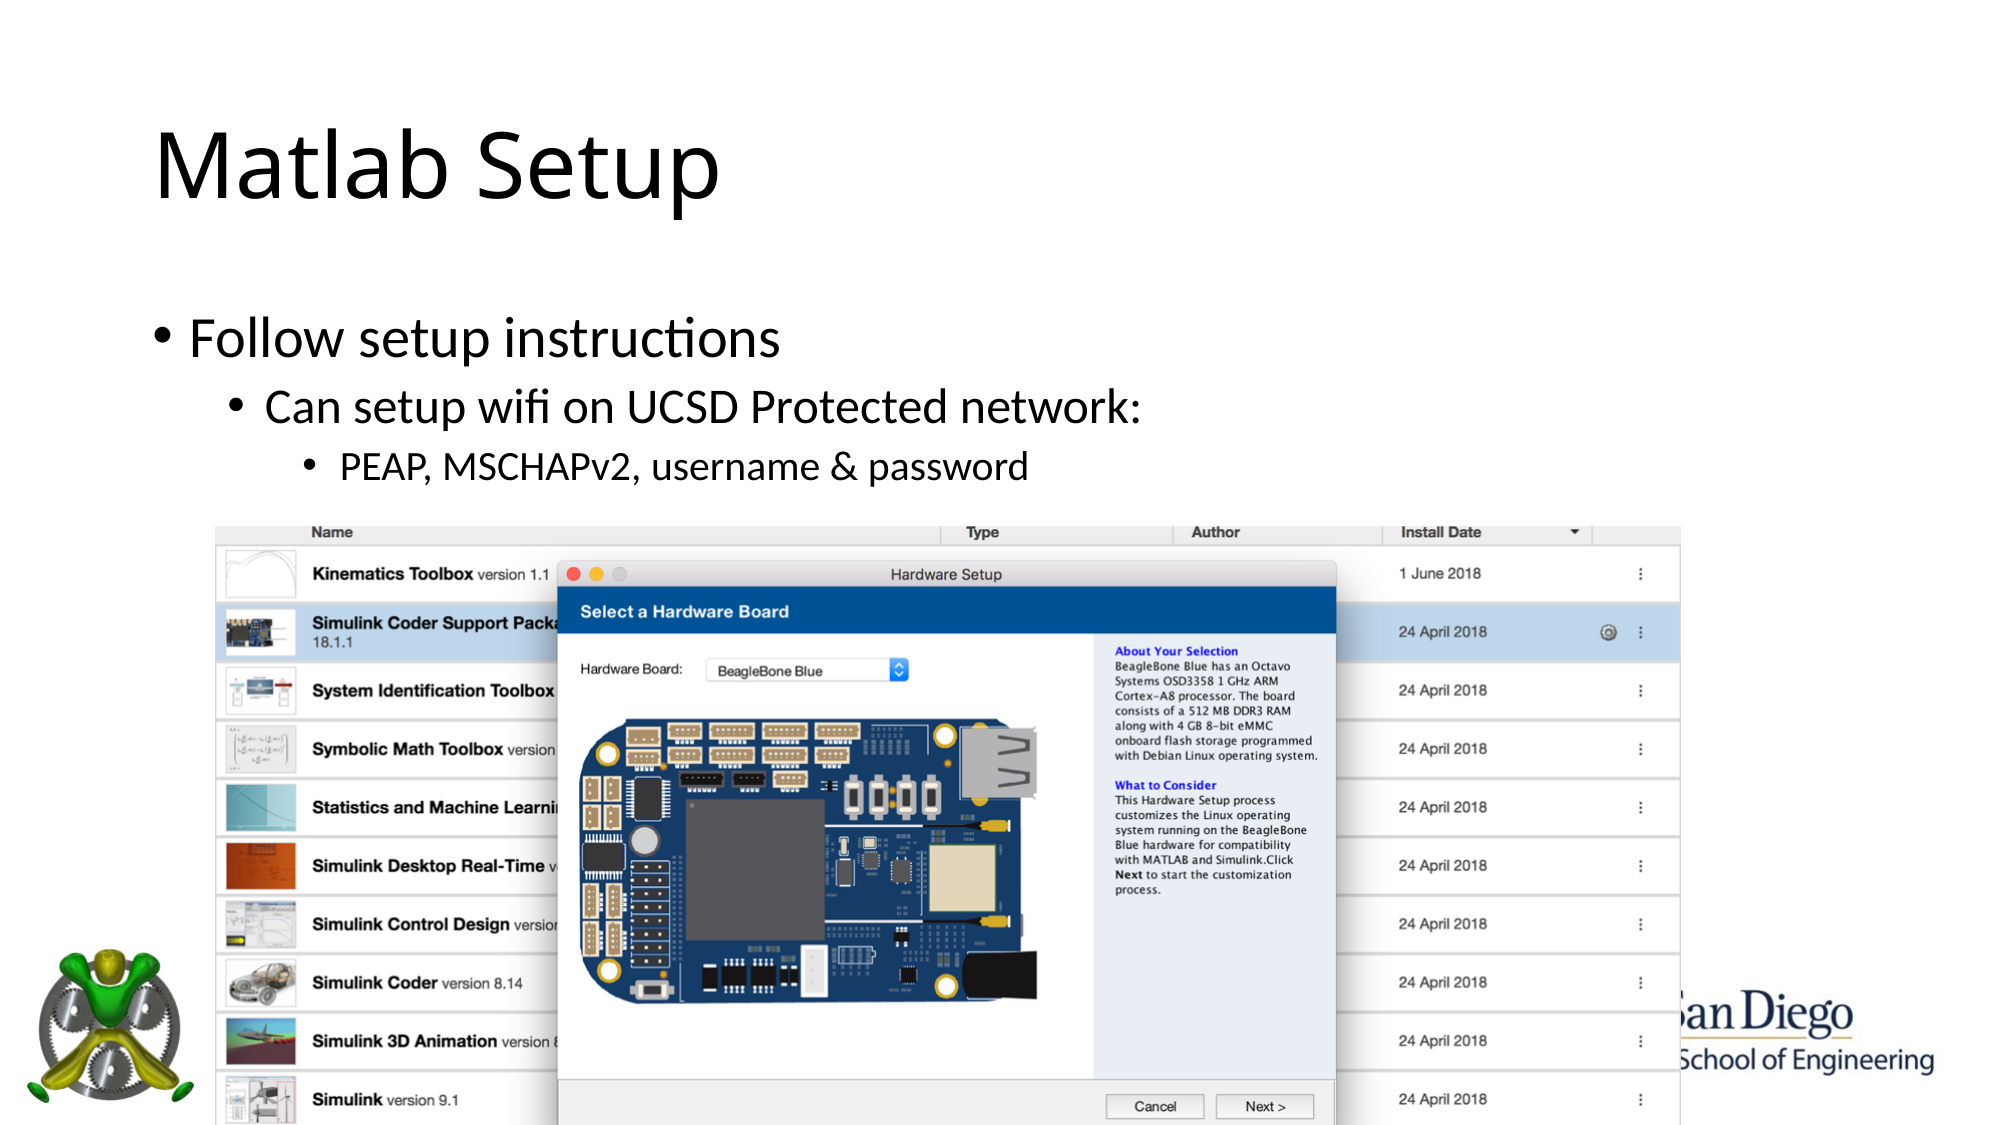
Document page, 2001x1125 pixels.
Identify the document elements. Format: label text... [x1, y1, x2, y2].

picture [215, 526, 1978, 1125]
title Matlab Setup [137, 59, 1863, 278]
picture [27, 949, 194, 1103]
list Follow setup instructions Can setup wifi on UCSD Protected network: PEAP, MSCHAPv2, username & password [137, 299, 1863, 1014]
